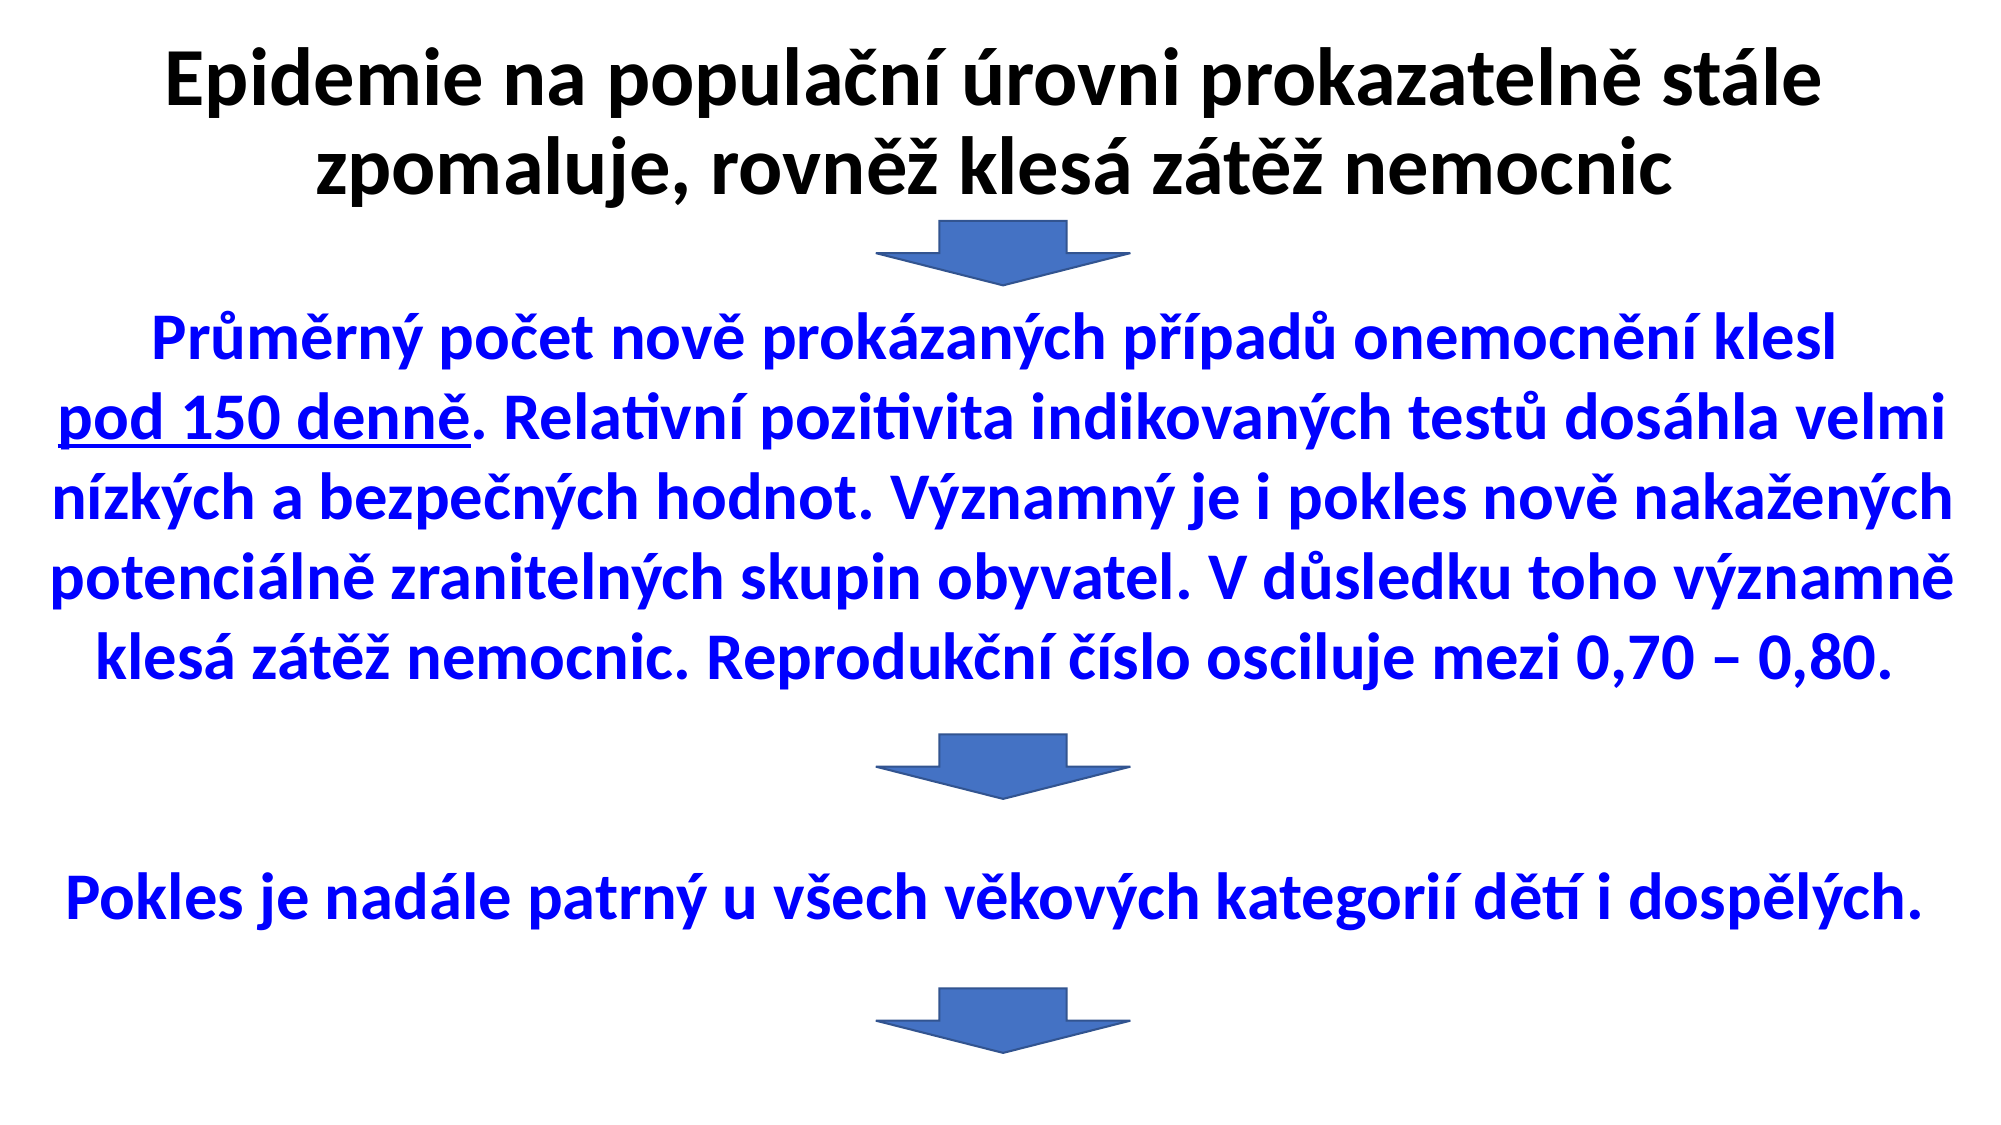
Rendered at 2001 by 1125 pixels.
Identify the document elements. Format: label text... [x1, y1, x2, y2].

text_box [875, 987, 1131, 1054]
text_box [875, 221, 1131, 287]
text_box [875, 733, 1131, 800]
text_box Průměrný počet nově prokázaných případů onemocnění klesl pod 150 denně. Relativní pozitivita indikovaných testů dosáhla velmi nízkých a bezpečných hodnot. Významný je i pokles nově nakažených potenciálně zranitelných skupin obyvatel. V důsledku toho významně klesá zátěž nemocnic. Reprodukční číslo osciluje mezi 0,70 – 0,80. Pokles je nadále patrný u všech věkových kategorií dětí i dospělých. [33, 285, 1973, 940]
text_box Epidemie na populační úrovni prokazatelně stále zpomaluje, rovněž klesá zátěž nemocnic [72, 27, 1918, 221]
